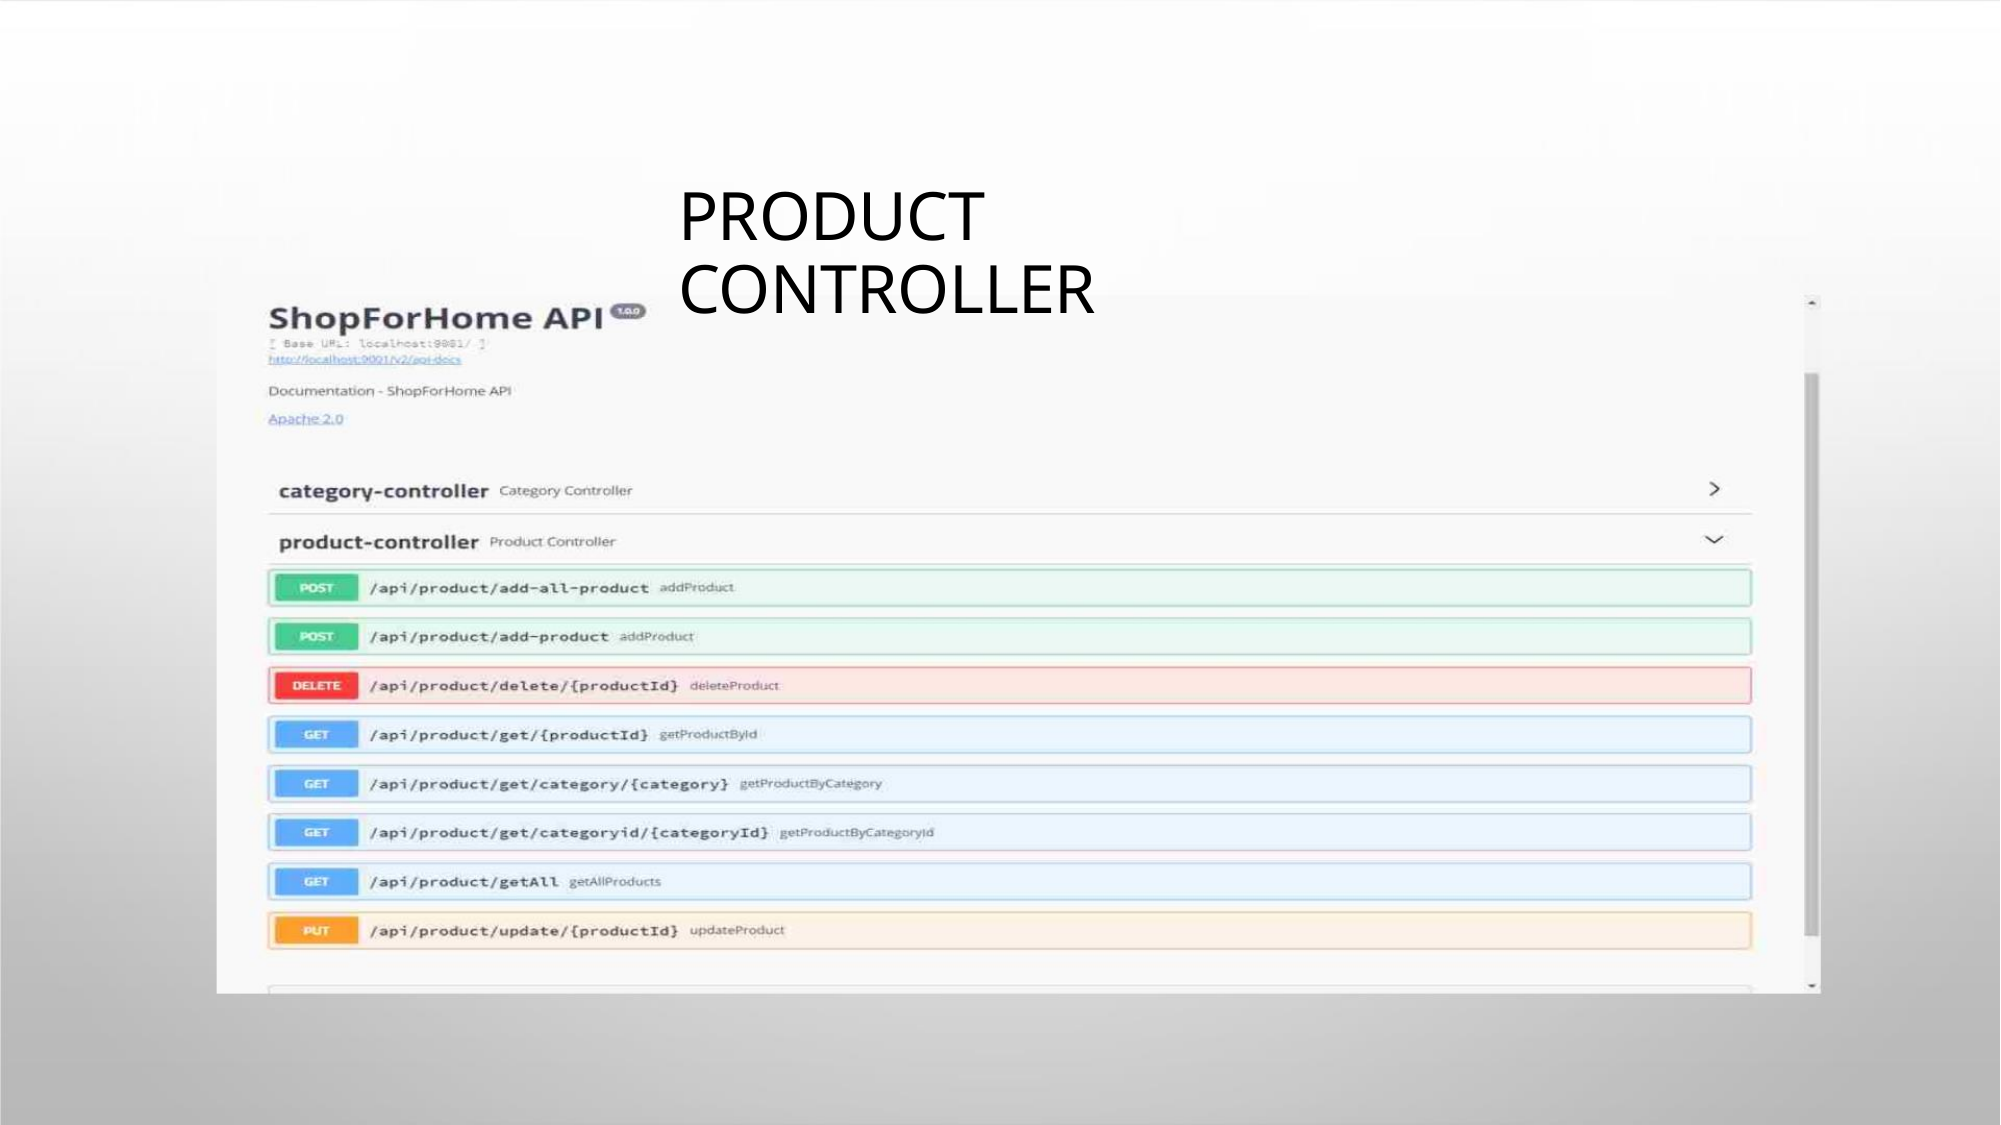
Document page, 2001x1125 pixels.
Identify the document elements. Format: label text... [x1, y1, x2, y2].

text_box PRODUCT CONTROLLER [678, 181, 1347, 327]
text_box [0, 0, 2000, 1125]
